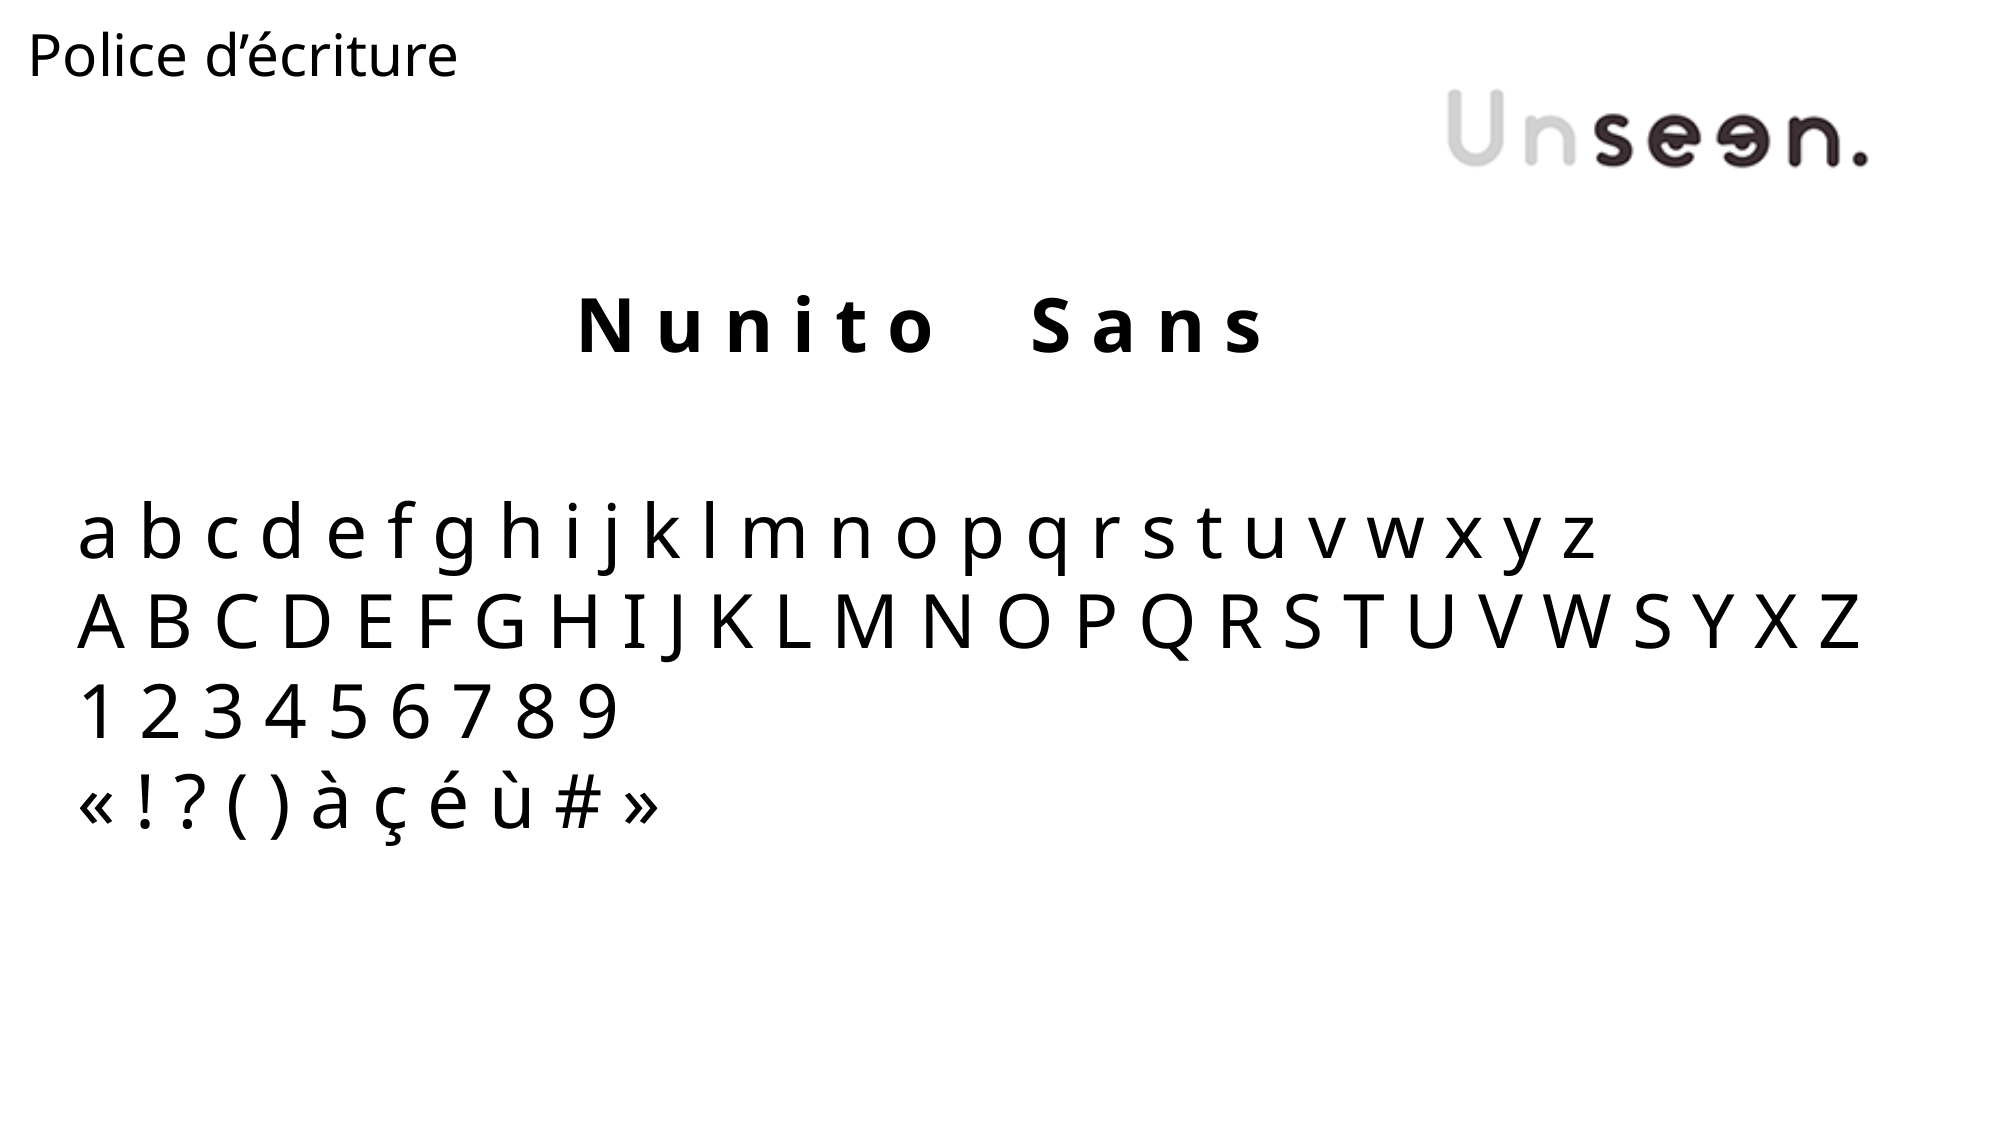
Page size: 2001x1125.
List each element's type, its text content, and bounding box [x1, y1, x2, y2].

picture [1441, 73, 1875, 186]
text_box a b c d e f g h i j k l m n o p q r s t u v w x y z A B C D E F G H I J K L M N O P Q R S T U V W S Y X Z 1 2 3 4 5 6 7 8 9 « ! ? ( ) à ç é ù # » [62, 476, 1938, 851]
text_box Police d’écriture [12, 11, 570, 96]
text_box N u n i t o S a n s [560, 270, 1440, 375]
